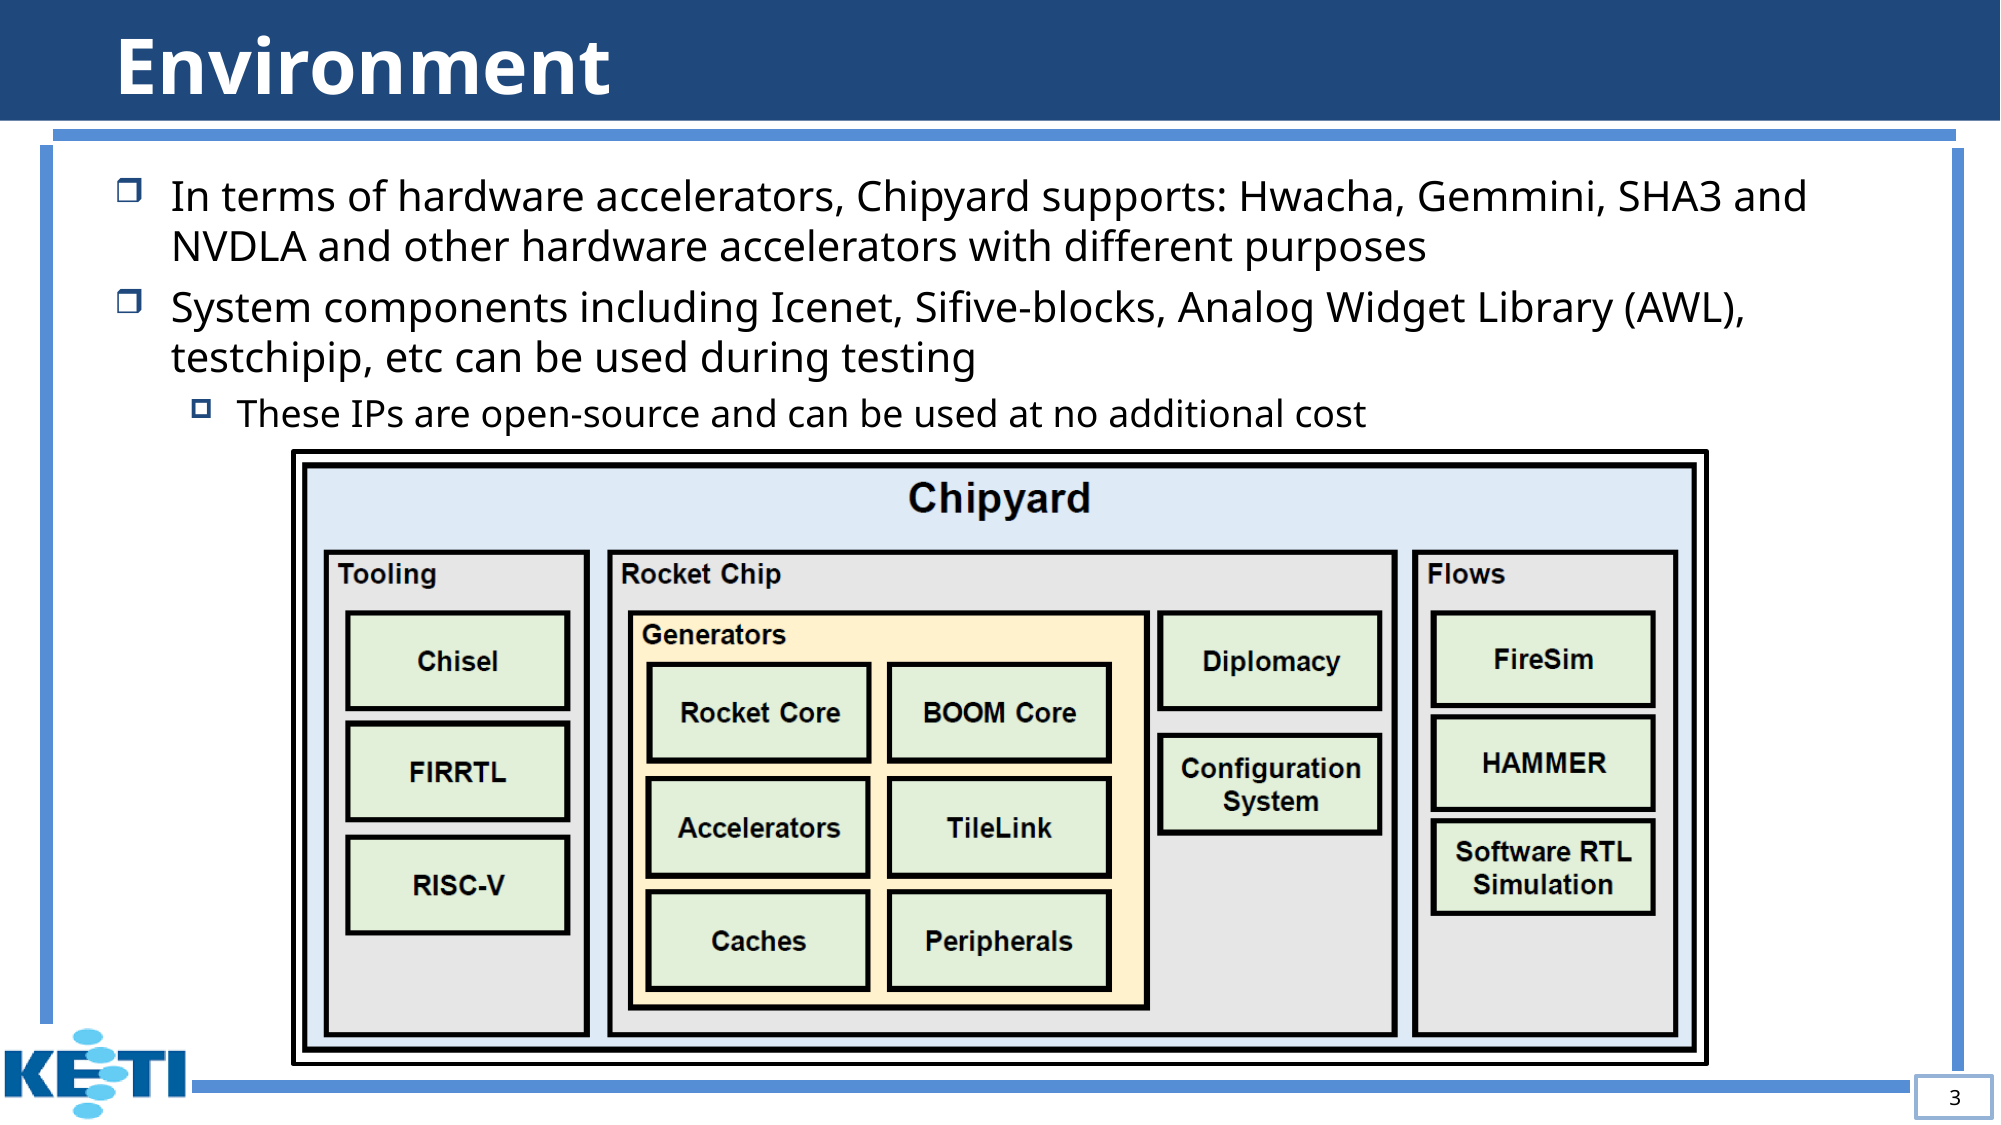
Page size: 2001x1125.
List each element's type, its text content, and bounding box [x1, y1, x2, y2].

title Environment [99, 12, 1900, 116]
slide_number 3 [1914, 1075, 1996, 1123]
picture [295, 453, 1705, 1062]
picture [0, 1024, 192, 1121]
list In terms of hardware accelerators, Chipyard supports: Hwacha, Gemmini, SHA3 and NVDLA and other hardware accelerators with different purposes System components including Icenet, Sifive-blocks, Analog Widget Library (AWL), testchipip, etc can be used during testing These IPs are open-source and can be used at no additional cost [99, 162, 1917, 1038]
